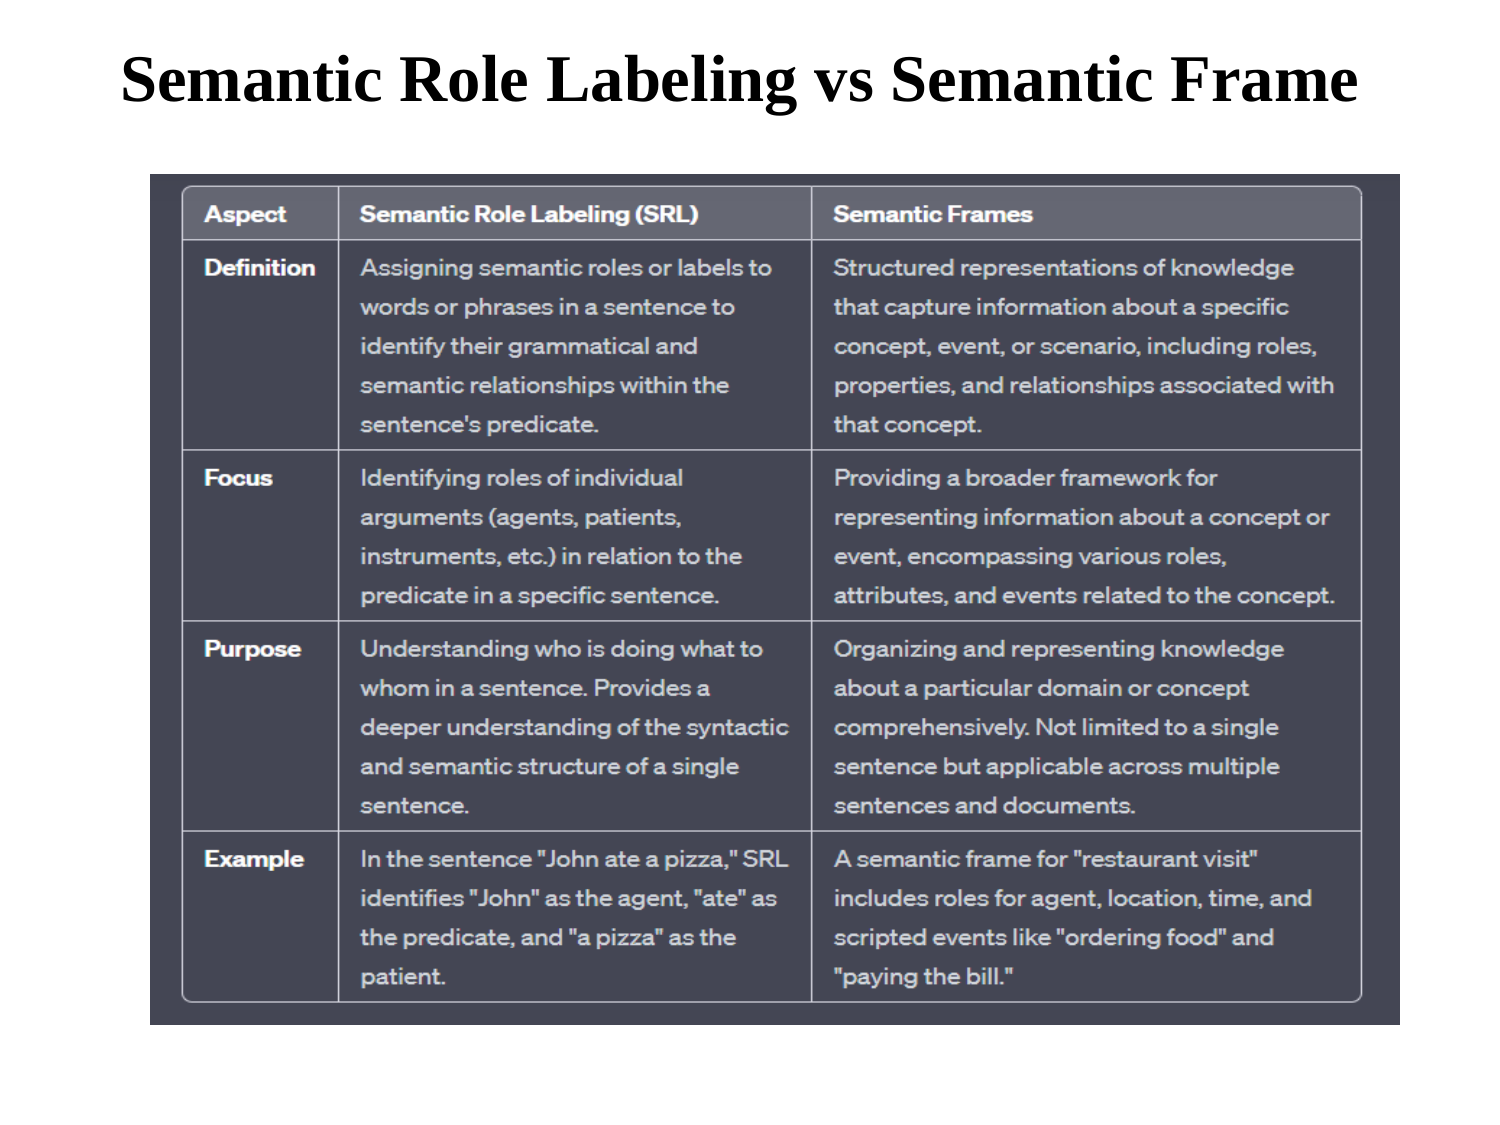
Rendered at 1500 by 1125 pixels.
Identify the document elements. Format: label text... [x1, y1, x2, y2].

title Semantic Role Labeling vs Semantic Frame [65, 24, 1416, 126]
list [149, 174, 1401, 1026]
